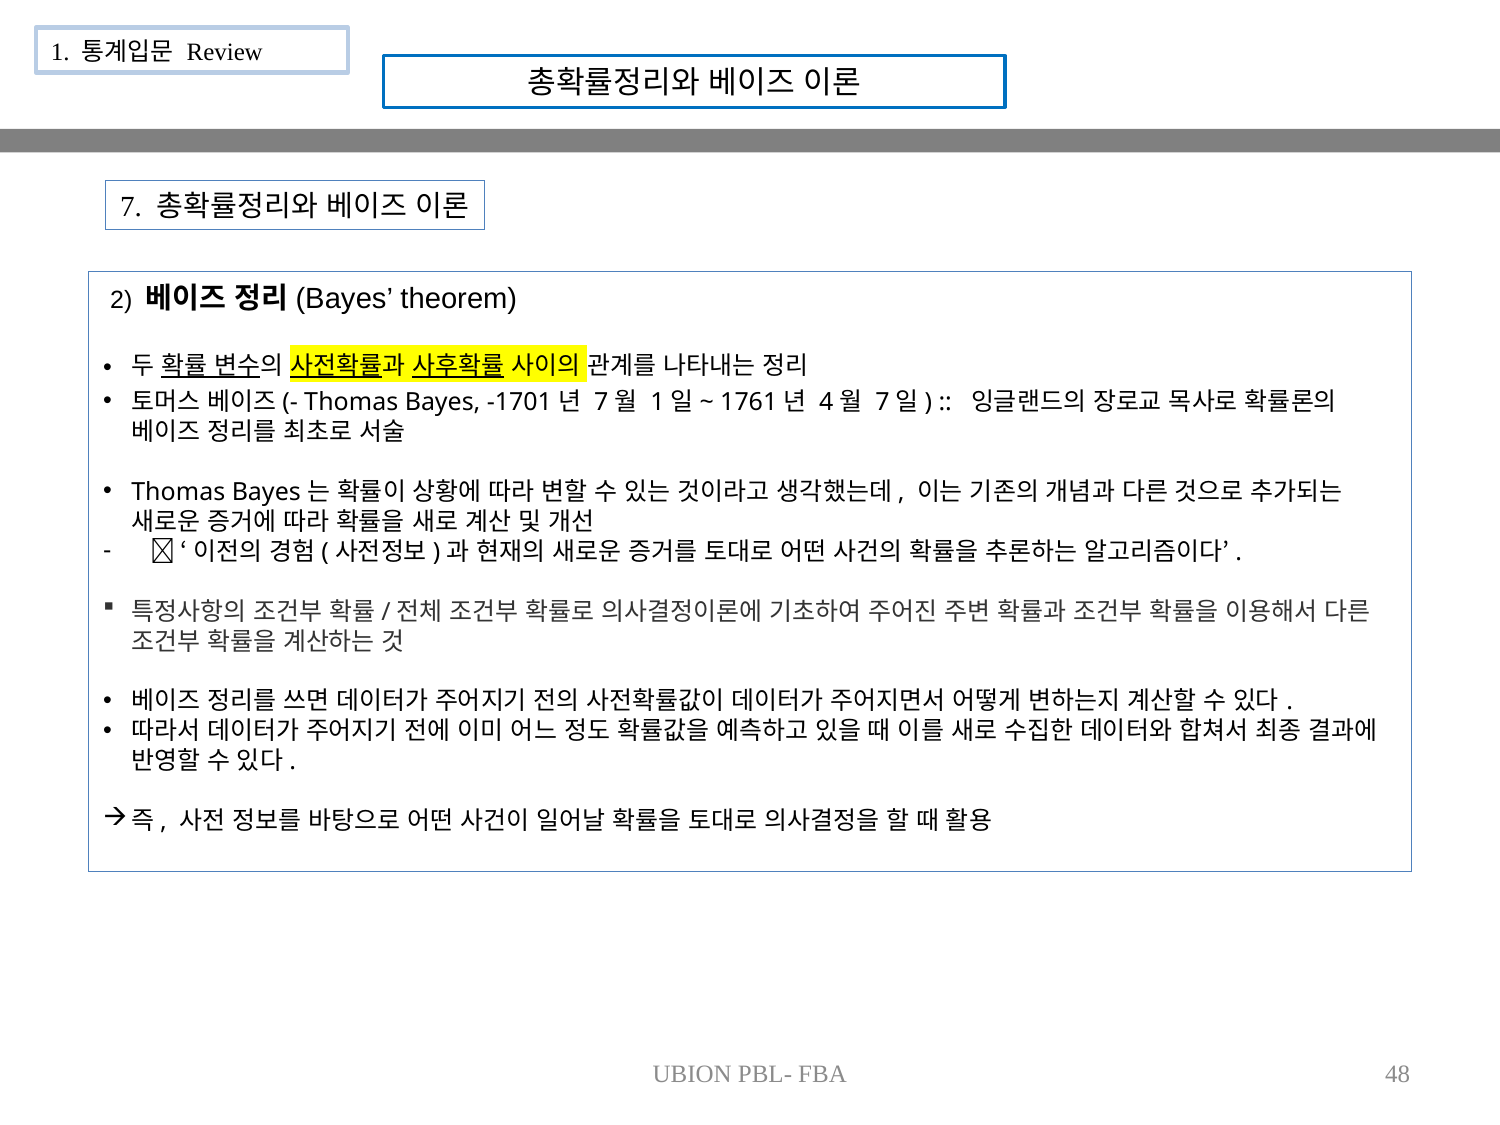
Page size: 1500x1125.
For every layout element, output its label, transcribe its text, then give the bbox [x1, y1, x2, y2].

text_box 7. 총확률정리와 베이즈 이론 [105, 180, 485, 230]
text_box 2) 베이즈 정리(Bayes’ theorem) 두 확률 변수의 사전확률과 사후확률 사이의 관계를 나타내는 정리 토머스 베이즈(- Thomas Bayes, -1701년 7월 1일~ 1761년 4월 7일) :: 잉글랜드의 장로교 목사로 확률론의 베이즈 정리를 최초로 서술 Thomas Bayes는 확률이 상황에 따라 변할 수 있는 것이라고 생각했는데, 이는 기존의 개념과 다른 것으로 추가되는 새로운 증거에 따라 확률을 새로 계산 및 개선  ‘이전의 경험(사전정보)과 현재의 새로운 증거를 토대로 어떤 사건의 확률을 추론하는 알고리즘이다’. 특정사항의 조건부 확률/전체 조건부 확률로 의사결정이론에 기초하여 주어진 주변 확률과 조건부 확률을 이용해서 다른 조건부 확률을 계산하는 것 베이즈 정리를 쓰면 데이터가 주어지기 전의 사전확률값이 데이터가 주어지면서 어떻게 변하는지 계산할 수 있다. 따라서 데이터가 주어지기 전에 이미 어느 정도 확률값을 예측하고 있을 때 이를 새로 수집한 데이터와 합쳐서 최종 결과에 반영할 수 있다. 즉, 사전 정보를 바탕으로 어떤 사건이 일어날 확률을 토대로 의사결정을 할 때 활용 [88, 271, 1412, 872]
footer UBION PBL- FBA [512, 1042, 988, 1103]
slide_number 48 [1074, 1042, 1425, 1103]
text_box 총확률정리와 베이즈 이론 [383, 55, 1006, 108]
text_box 1. 통계입문 Review [36, 27, 348, 73]
text_box [0, 128, 1500, 153]
